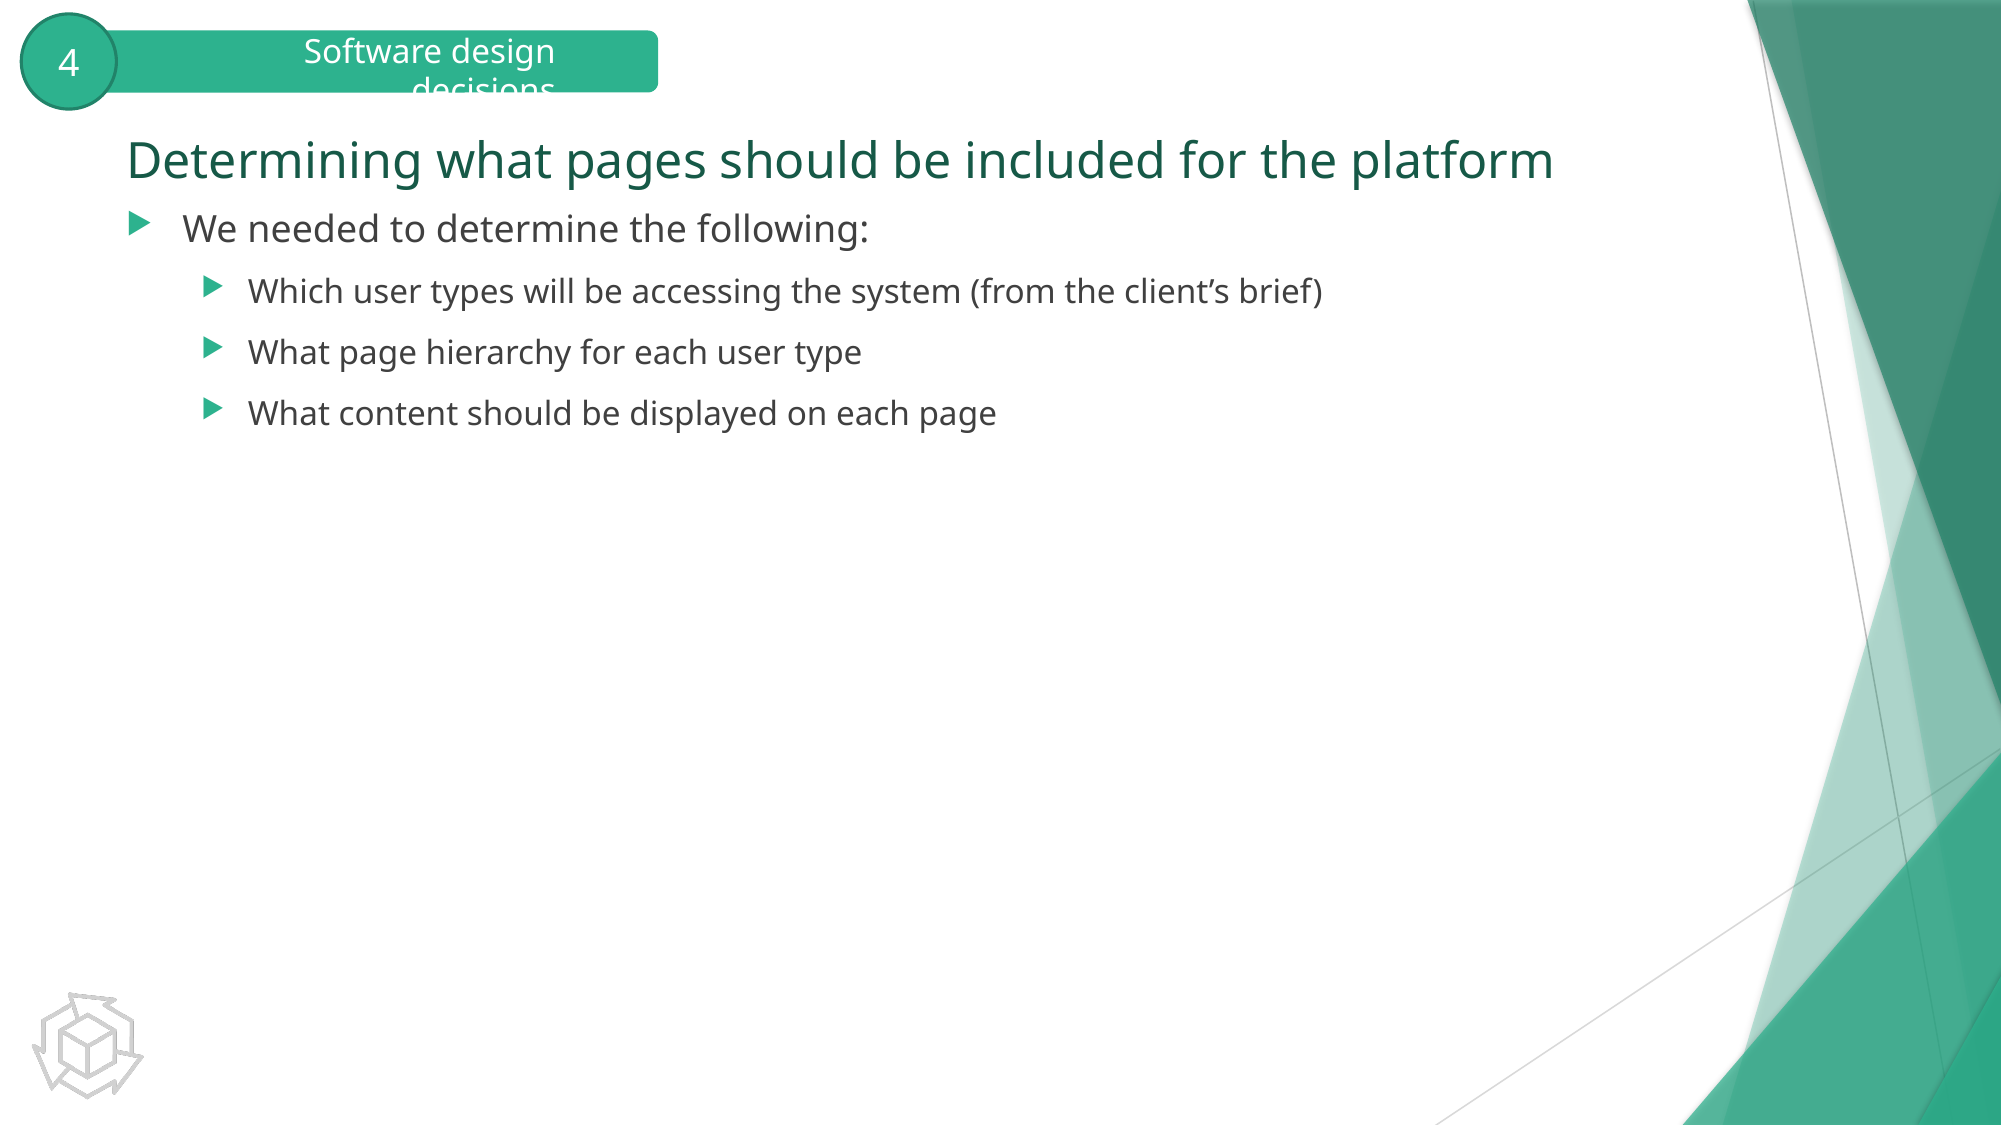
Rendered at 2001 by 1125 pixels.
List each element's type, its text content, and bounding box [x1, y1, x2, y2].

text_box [20, 13, 659, 110]
title Determining what pages should be included for the platform [111, 121, 1814, 227]
picture [20, 978, 154, 1112]
list We needed to determine the following: Which user types will be accessing the system (from the client’s brief) What page hierarchy for each user type What content should be displayed on each page [111, 197, 1522, 904]
